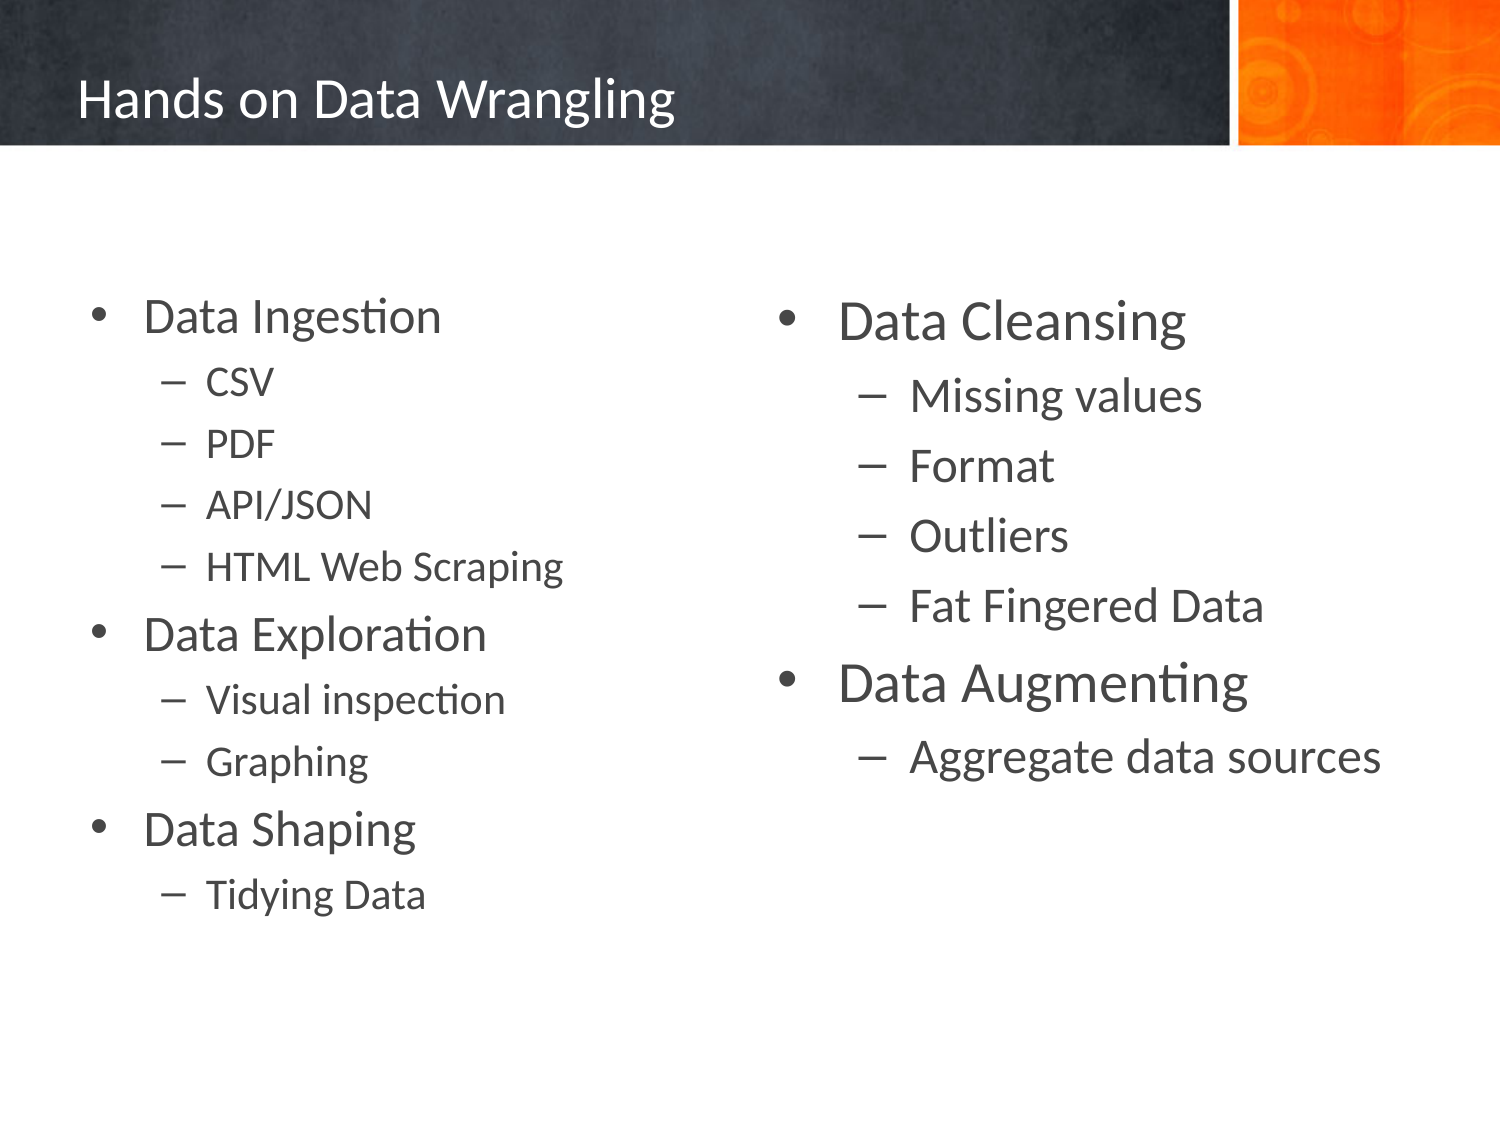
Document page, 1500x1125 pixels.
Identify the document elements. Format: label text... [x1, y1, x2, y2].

picture [0, 0, 1500, 1125]
list Data Ingestion CSV PDF API/JSON HTML Web Scraping Data Exploration Visual inspection Graphing Data Shaping Tidying Data [75, 275, 738, 927]
list Data Cleansing Missing values Format Outliers Fat Fingered Data Data Augmenting Aggregate data sources [762, 275, 1425, 927]
title Hands on Data Wrangling [62, 0, 1222, 138]
